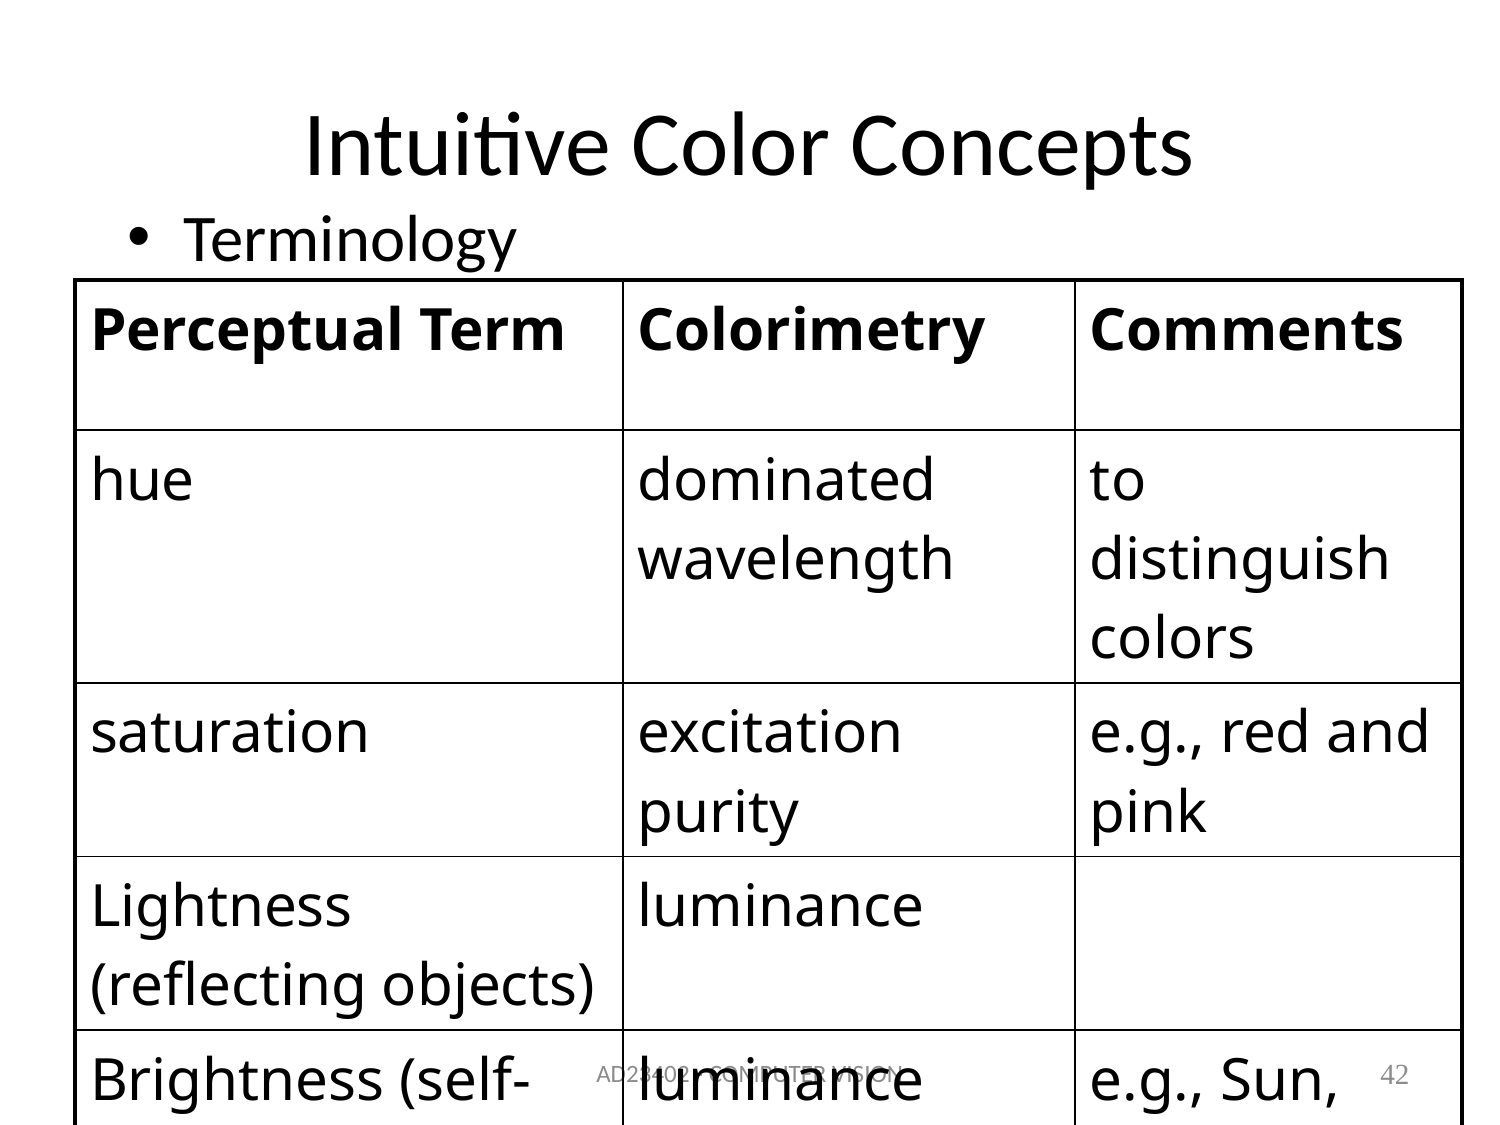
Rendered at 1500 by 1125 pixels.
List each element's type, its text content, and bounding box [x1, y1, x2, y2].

table_cell saturation [77, 684, 622, 856]
table_cell e.g., Sun, CRT [1076, 1031, 1460, 1125]
table_cell e.g., red and pink [1076, 684, 1460, 856]
title Intuitive Color Concepts [75, 45, 1425, 233]
table_cell to distinguish colors [1076, 431, 1460, 682]
table_cell dominated wavelength [624, 431, 1074, 682]
footer AD23402 - COMPUTER VISION [512, 1042, 988, 1103]
table_header Colorimetry [624, 282, 1074, 429]
table_cell luminance [624, 857, 1074, 1029]
table_header Perceptual Term [77, 282, 622, 429]
table_cell luminance [624, 1031, 1074, 1125]
table_cell [1076, 857, 1460, 1029]
table_cell Lightness (reflecting objects) [77, 857, 622, 1029]
list Terminology [112, 187, 1388, 278]
table_cell excitation purity [624, 684, 1074, 856]
table_cell Brightness (self-luminous objects) [77, 1031, 622, 1125]
table_header Comments [1076, 282, 1460, 429]
table_cell hue [77, 431, 622, 682]
